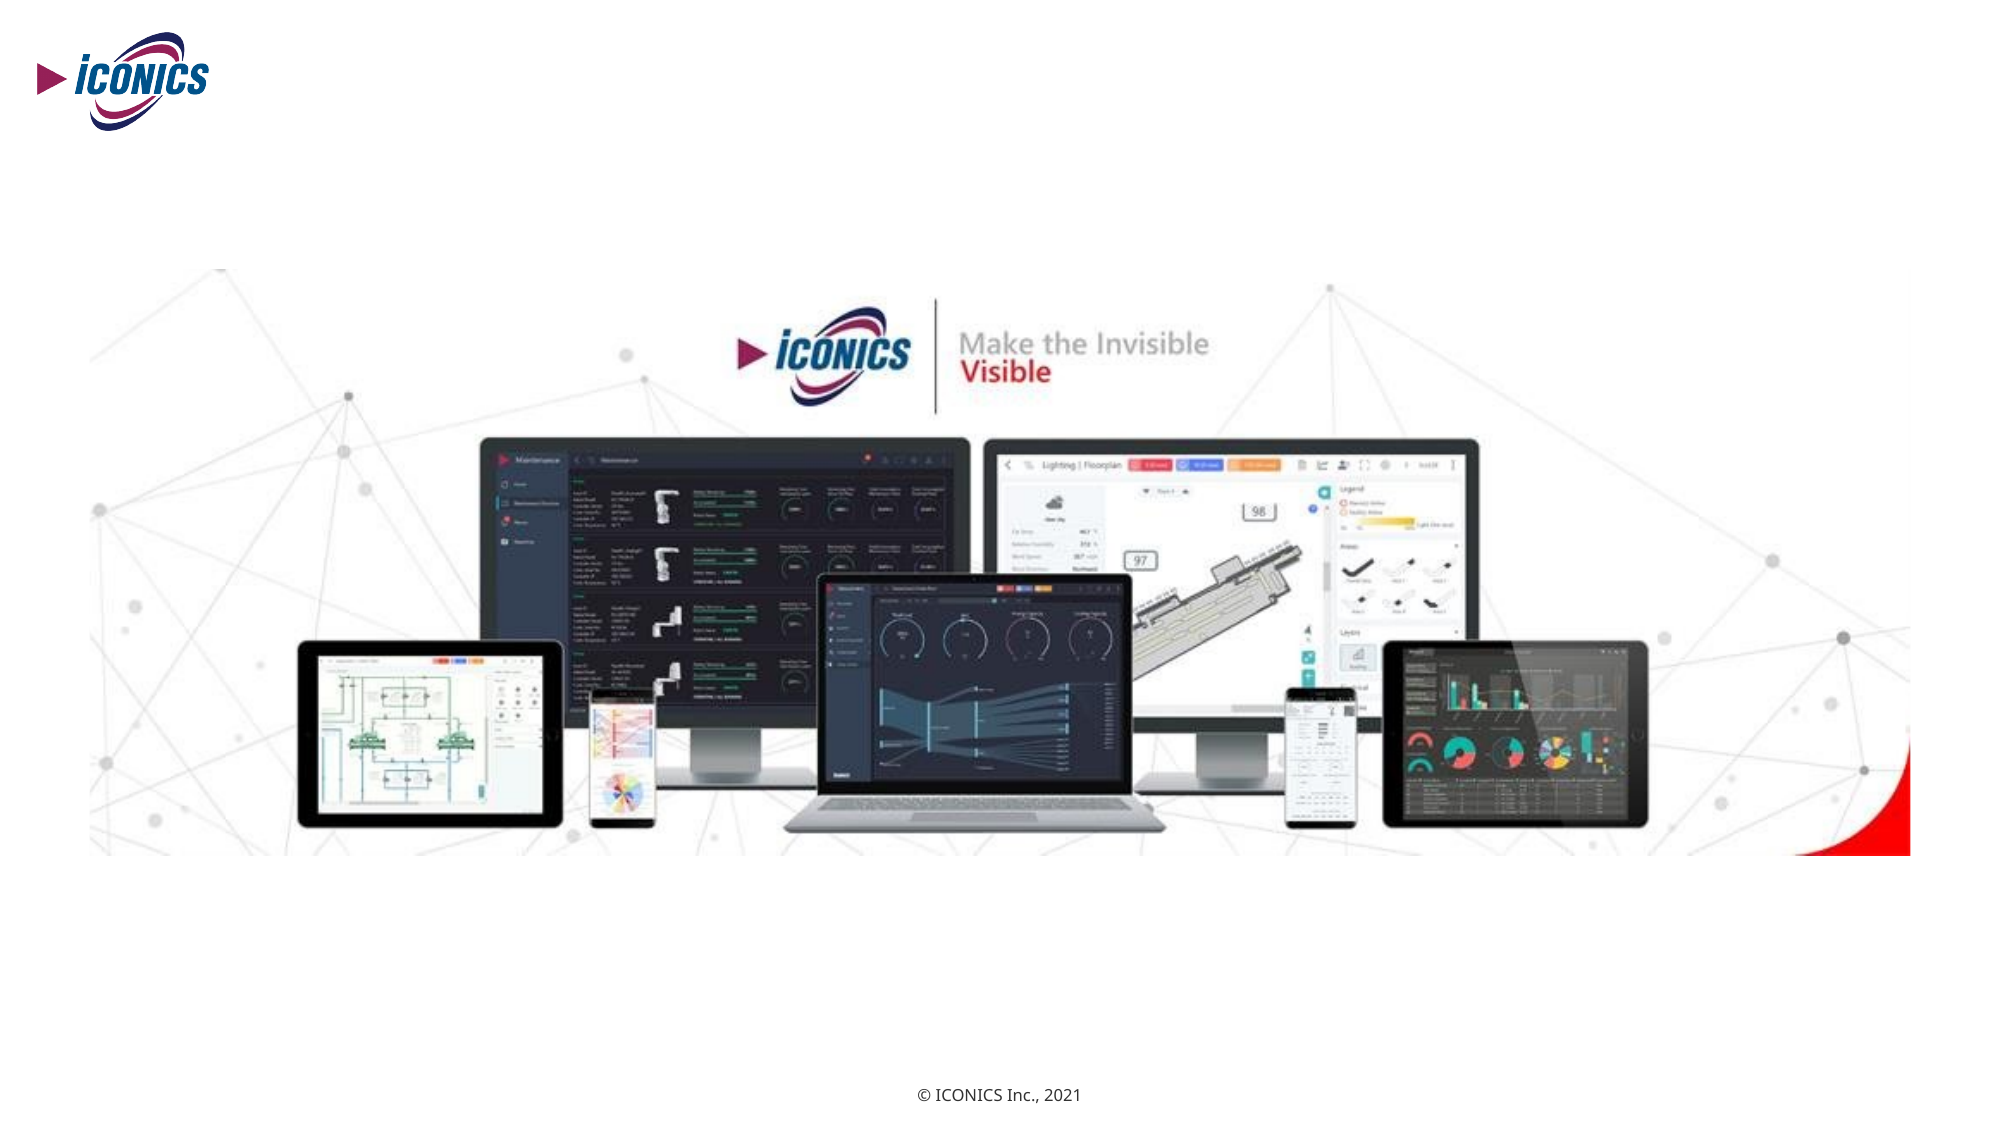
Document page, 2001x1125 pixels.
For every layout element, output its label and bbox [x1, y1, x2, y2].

picture [37, 32, 209, 131]
list [89, 269, 1911, 856]
